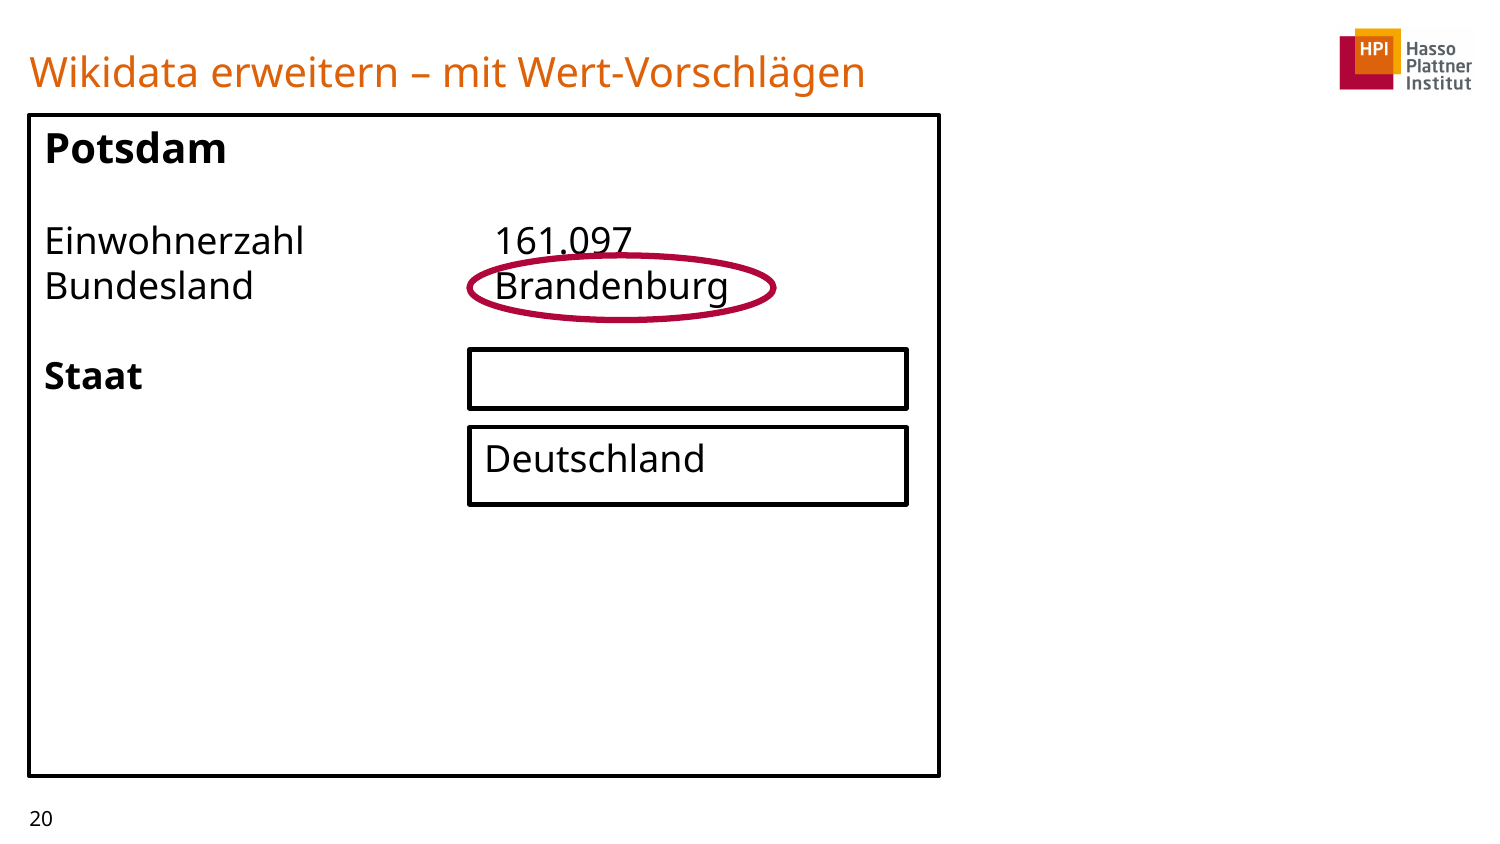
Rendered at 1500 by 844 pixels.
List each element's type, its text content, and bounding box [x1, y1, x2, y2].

text_box Potsdam Einwohnerzahl 161.097 Bundesland Brandenburg Staat [27, 113, 941, 778]
slide_number 20 [29, 805, 65, 836]
title Wikidata erweitern – mit Wert-Vorschlägen [29, 38, 1312, 216]
text_box [467, 253, 776, 323]
text_box [467, 347, 909, 411]
text_box Deutschland [467, 425, 909, 507]
picture [1338, 26, 1475, 93]
